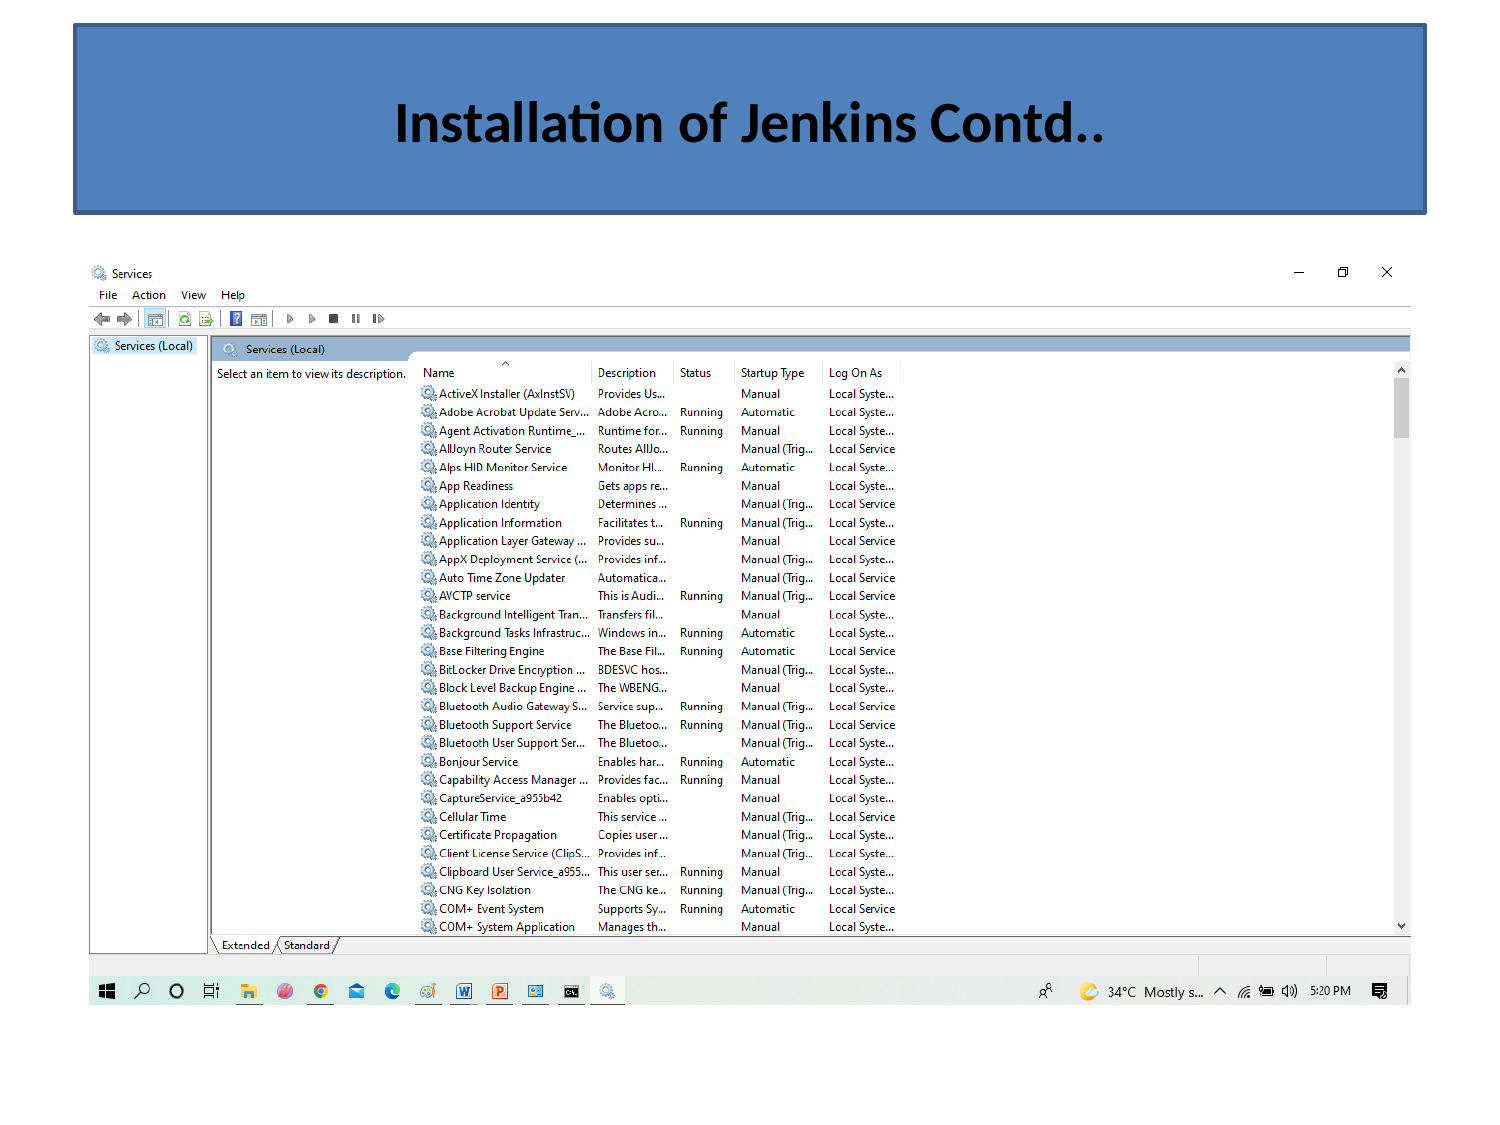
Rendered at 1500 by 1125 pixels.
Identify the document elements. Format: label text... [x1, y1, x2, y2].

title Installation of Jenkins Contd.. [73, 23, 1427, 215]
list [89, 262, 1411, 1006]
